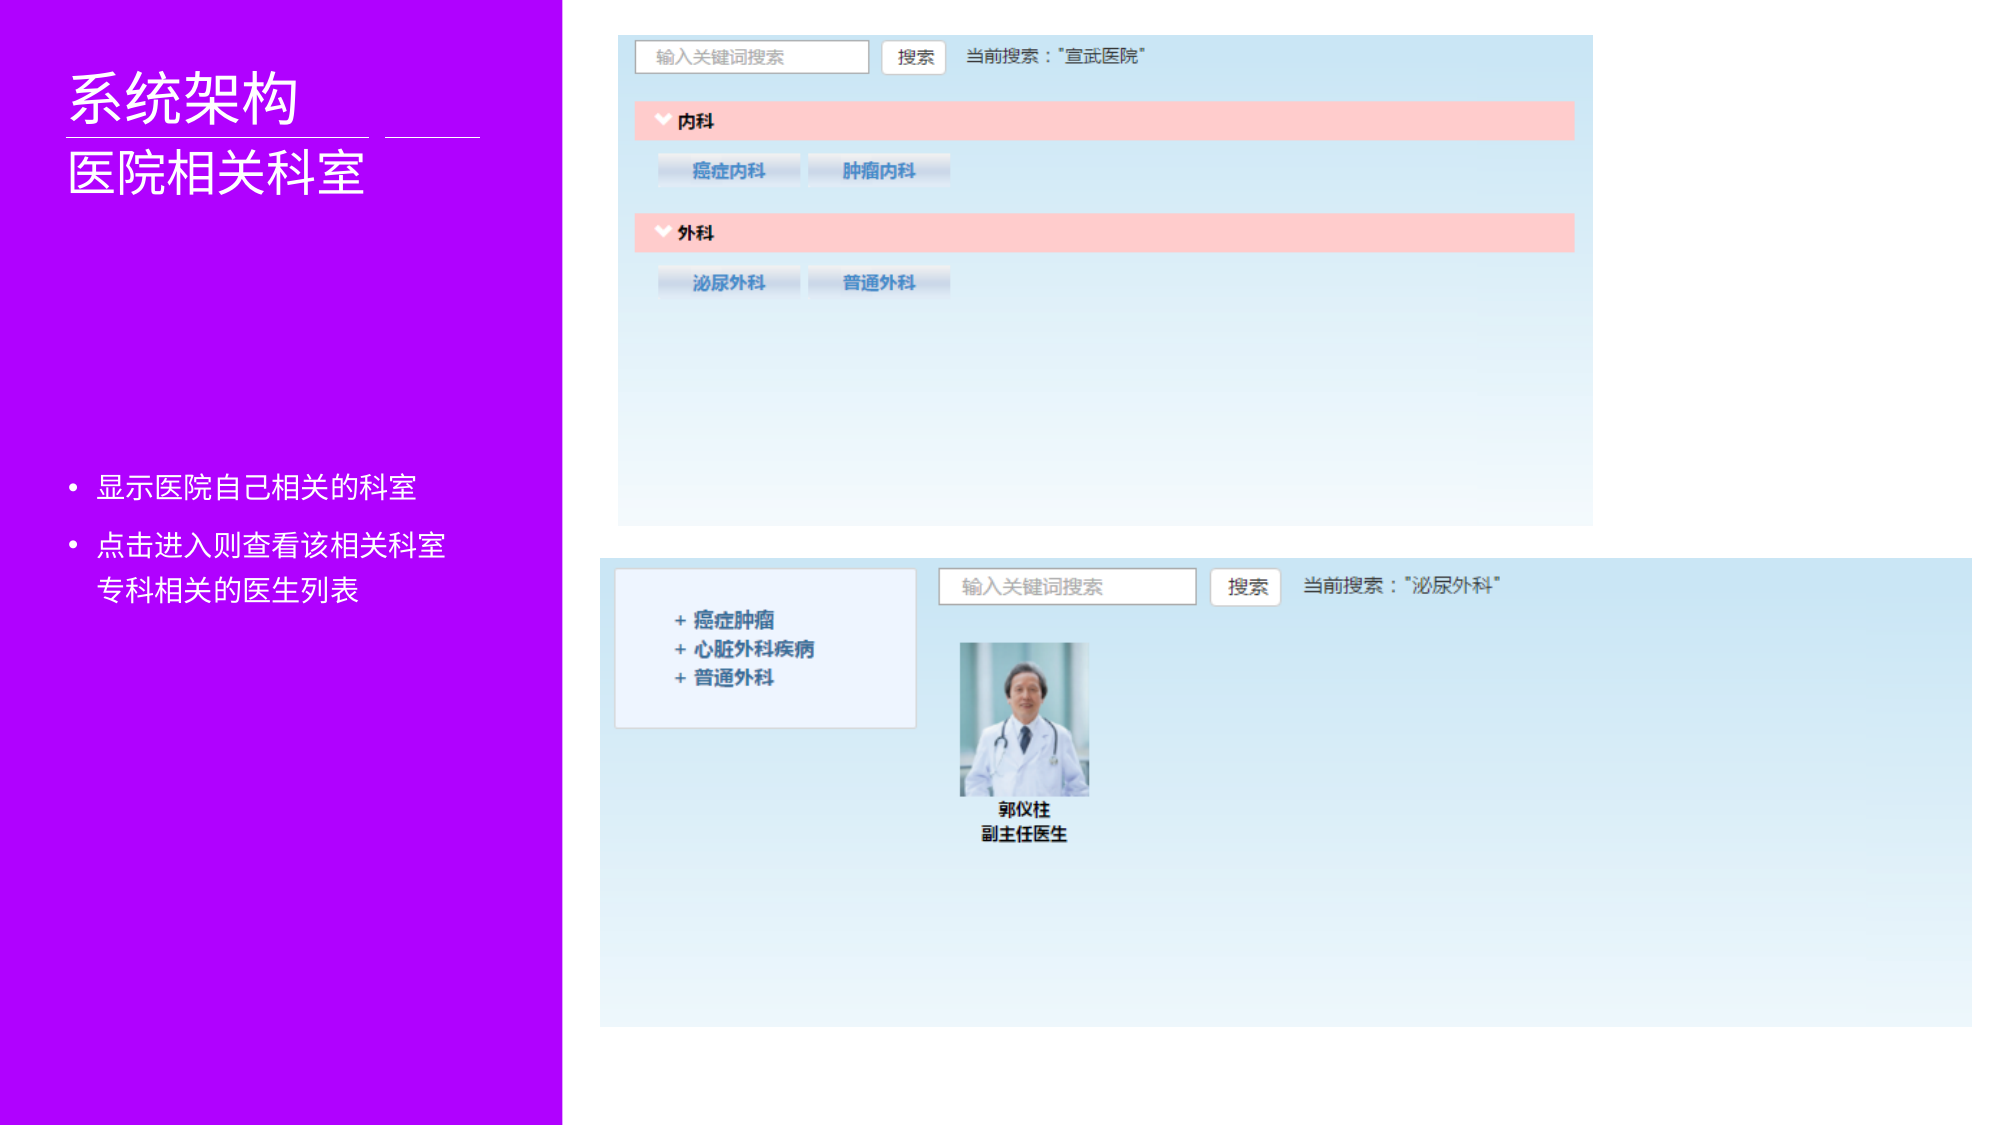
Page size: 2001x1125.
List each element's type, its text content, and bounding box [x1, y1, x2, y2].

picture [599, 558, 1972, 1027]
picture [618, 35, 1593, 526]
list 系统架构 [52, 62, 559, 138]
text_box 显示医院自己相关的科室 点击进入则查看该相关科室专科相关的医生列表 [53, 451, 481, 616]
list 医院相关科室 [52, 141, 559, 217]
